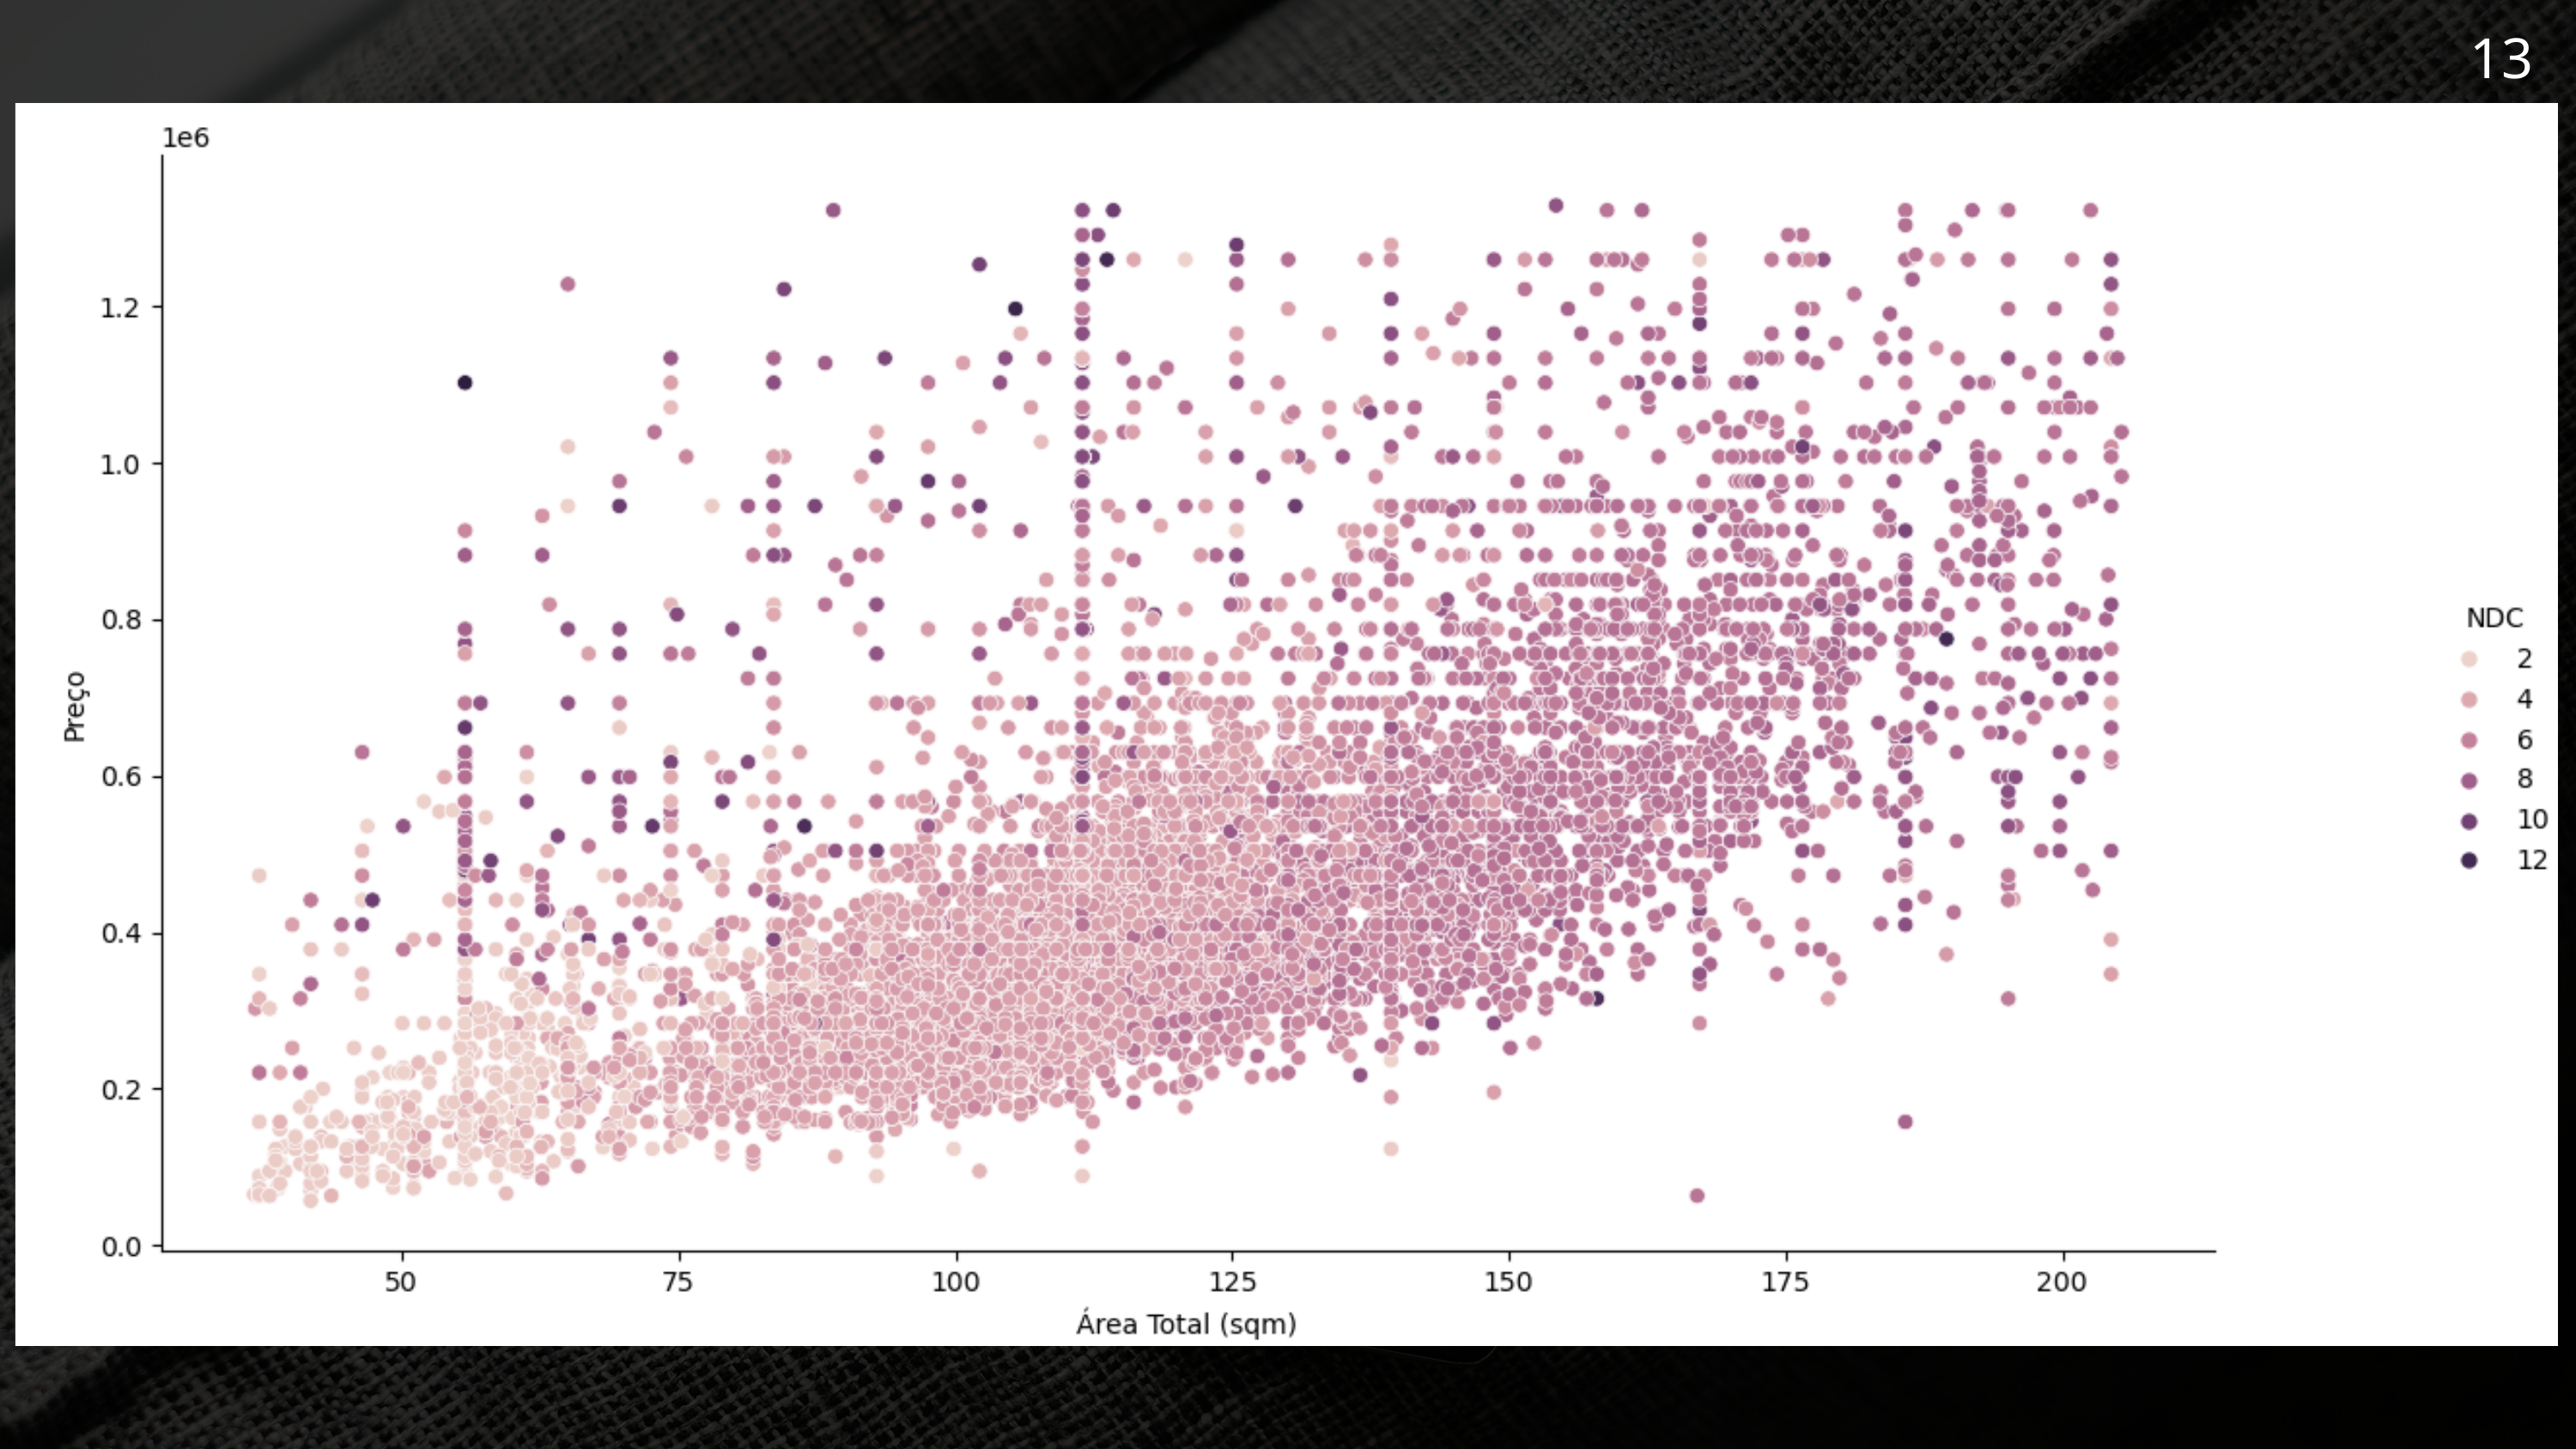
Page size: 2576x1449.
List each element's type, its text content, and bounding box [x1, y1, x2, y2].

text_box 13 [2470, 11, 2534, 89]
text_box [0, 0, 2576, 1449]
text_box [15, 103, 2558, 1346]
